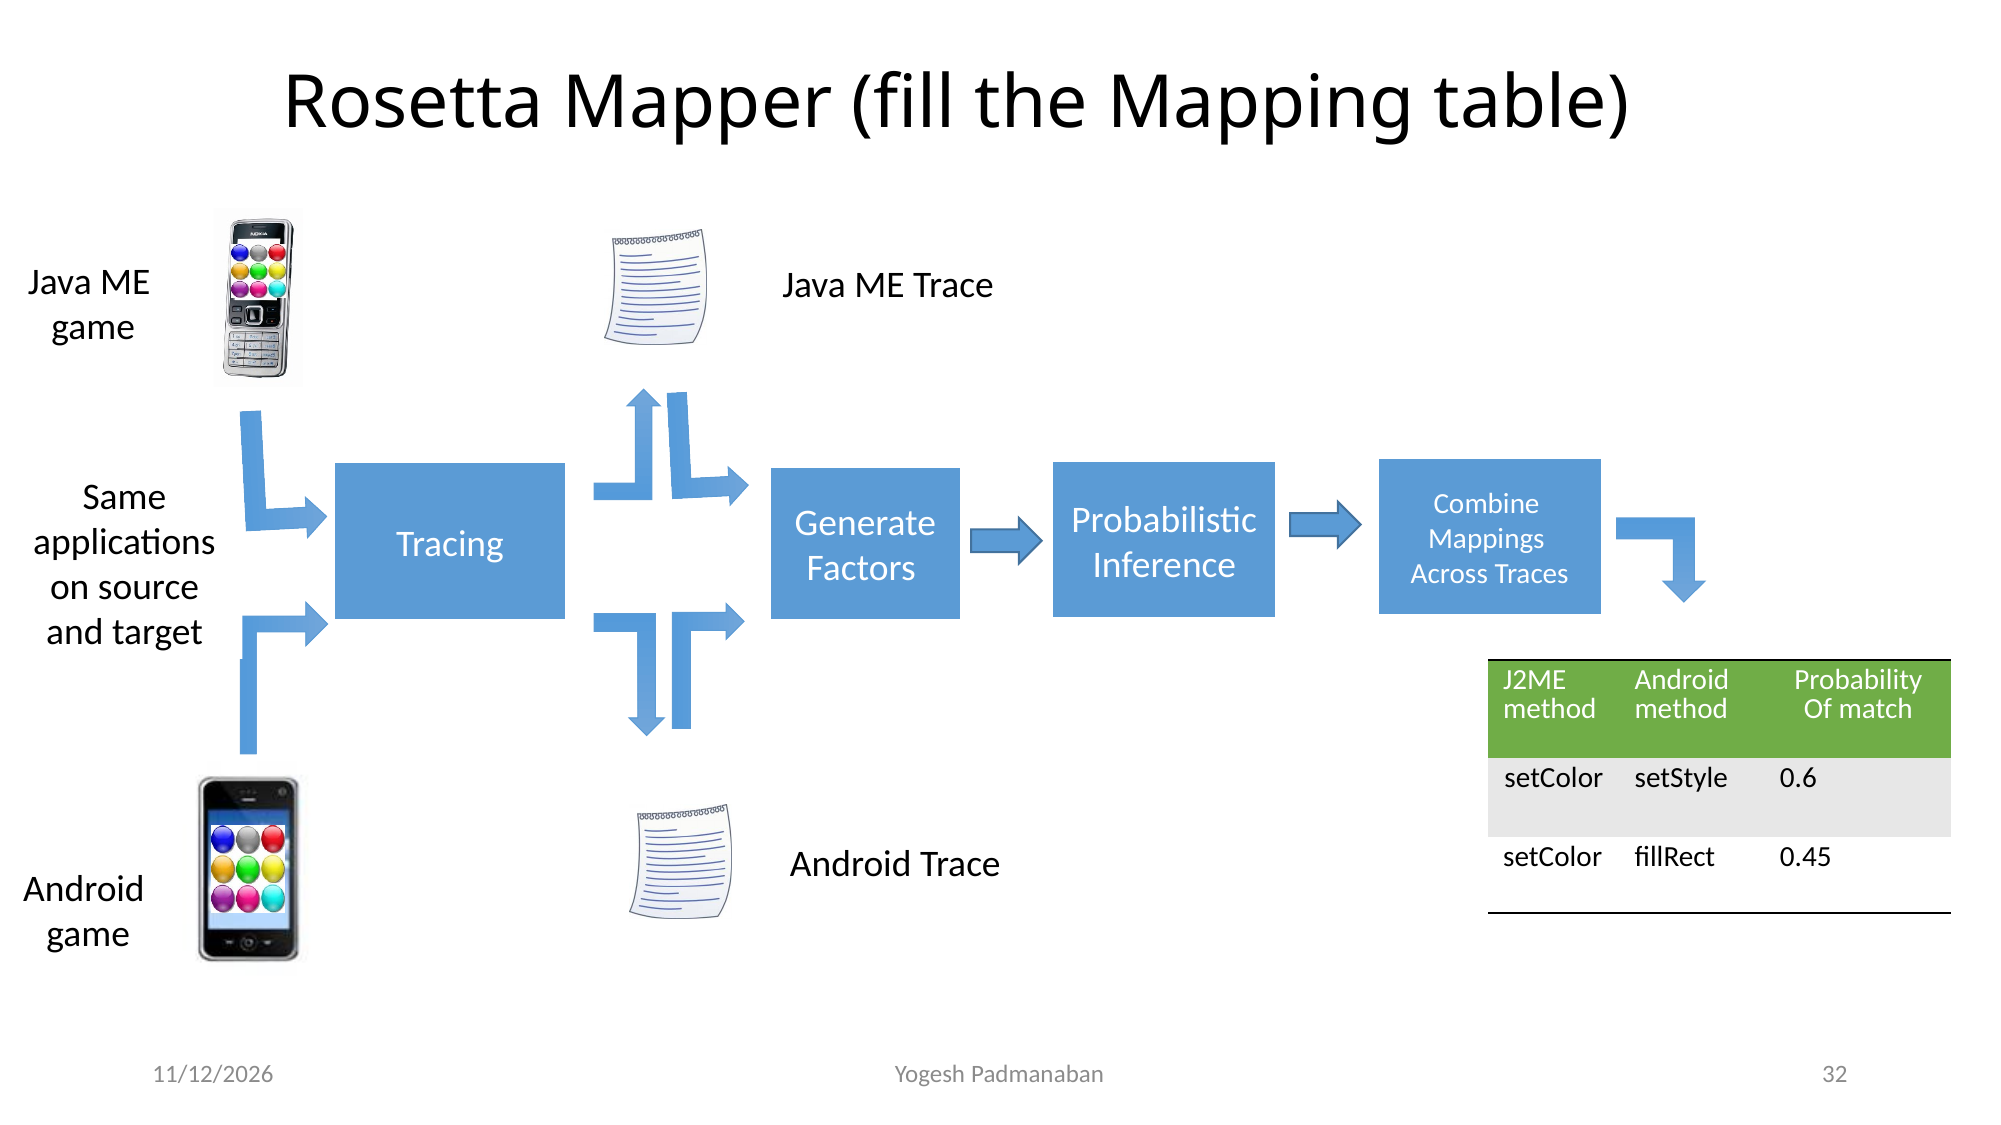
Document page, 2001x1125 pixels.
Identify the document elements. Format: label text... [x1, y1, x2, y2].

table_cell setColor [1488, 758, 1620, 837]
picture [139, 208, 377, 387]
table_cell 0.6 [1765, 758, 1951, 837]
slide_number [137, 1042, 675, 1103]
text_box [593, 388, 662, 501]
text_box Android game [8, 856, 158, 961]
table_cell setStyle [1620, 758, 1765, 837]
table_header Probability Of match [1765, 661, 1951, 758]
text_box [970, 515, 1044, 566]
text_box Same applications on source and target [6, 463, 243, 660]
picture [629, 804, 732, 919]
text_box Android Trace [775, 831, 1016, 891]
text_box [239, 600, 329, 750]
text_box [666, 391, 749, 507]
picture [604, 229, 707, 345]
text_box [1616, 517, 1707, 603]
text_box Java ME game [13, 249, 139, 355]
text_box Probabilistic Inference [1053, 462, 1275, 617]
footer Yogesh Padmanaban [762, 1042, 1238, 1103]
text_box Tracing [335, 463, 565, 619]
table_cell setColor [1488, 837, 1620, 912]
text_box Rosetta Mapper (fill the Mapping table) [259, 4, 1655, 193]
text_box [1289, 499, 1363, 550]
text_box Java ME Trace [767, 252, 1009, 313]
table_header Android method [1620, 661, 1765, 758]
text_box [671, 602, 745, 729]
picture [158, 750, 340, 988]
table_cell fillRect [1620, 837, 1765, 912]
text_box [239, 410, 328, 539]
text_box Combine Mappings Across Traces [1379, 459, 1601, 614]
table_cell 0.45 [1765, 837, 1951, 912]
text_box Generate Factors [771, 468, 960, 619]
slide_number 32 [1325, 1042, 1863, 1103]
text_box [593, 613, 666, 737]
table_header J2ME method [1488, 661, 1620, 758]
